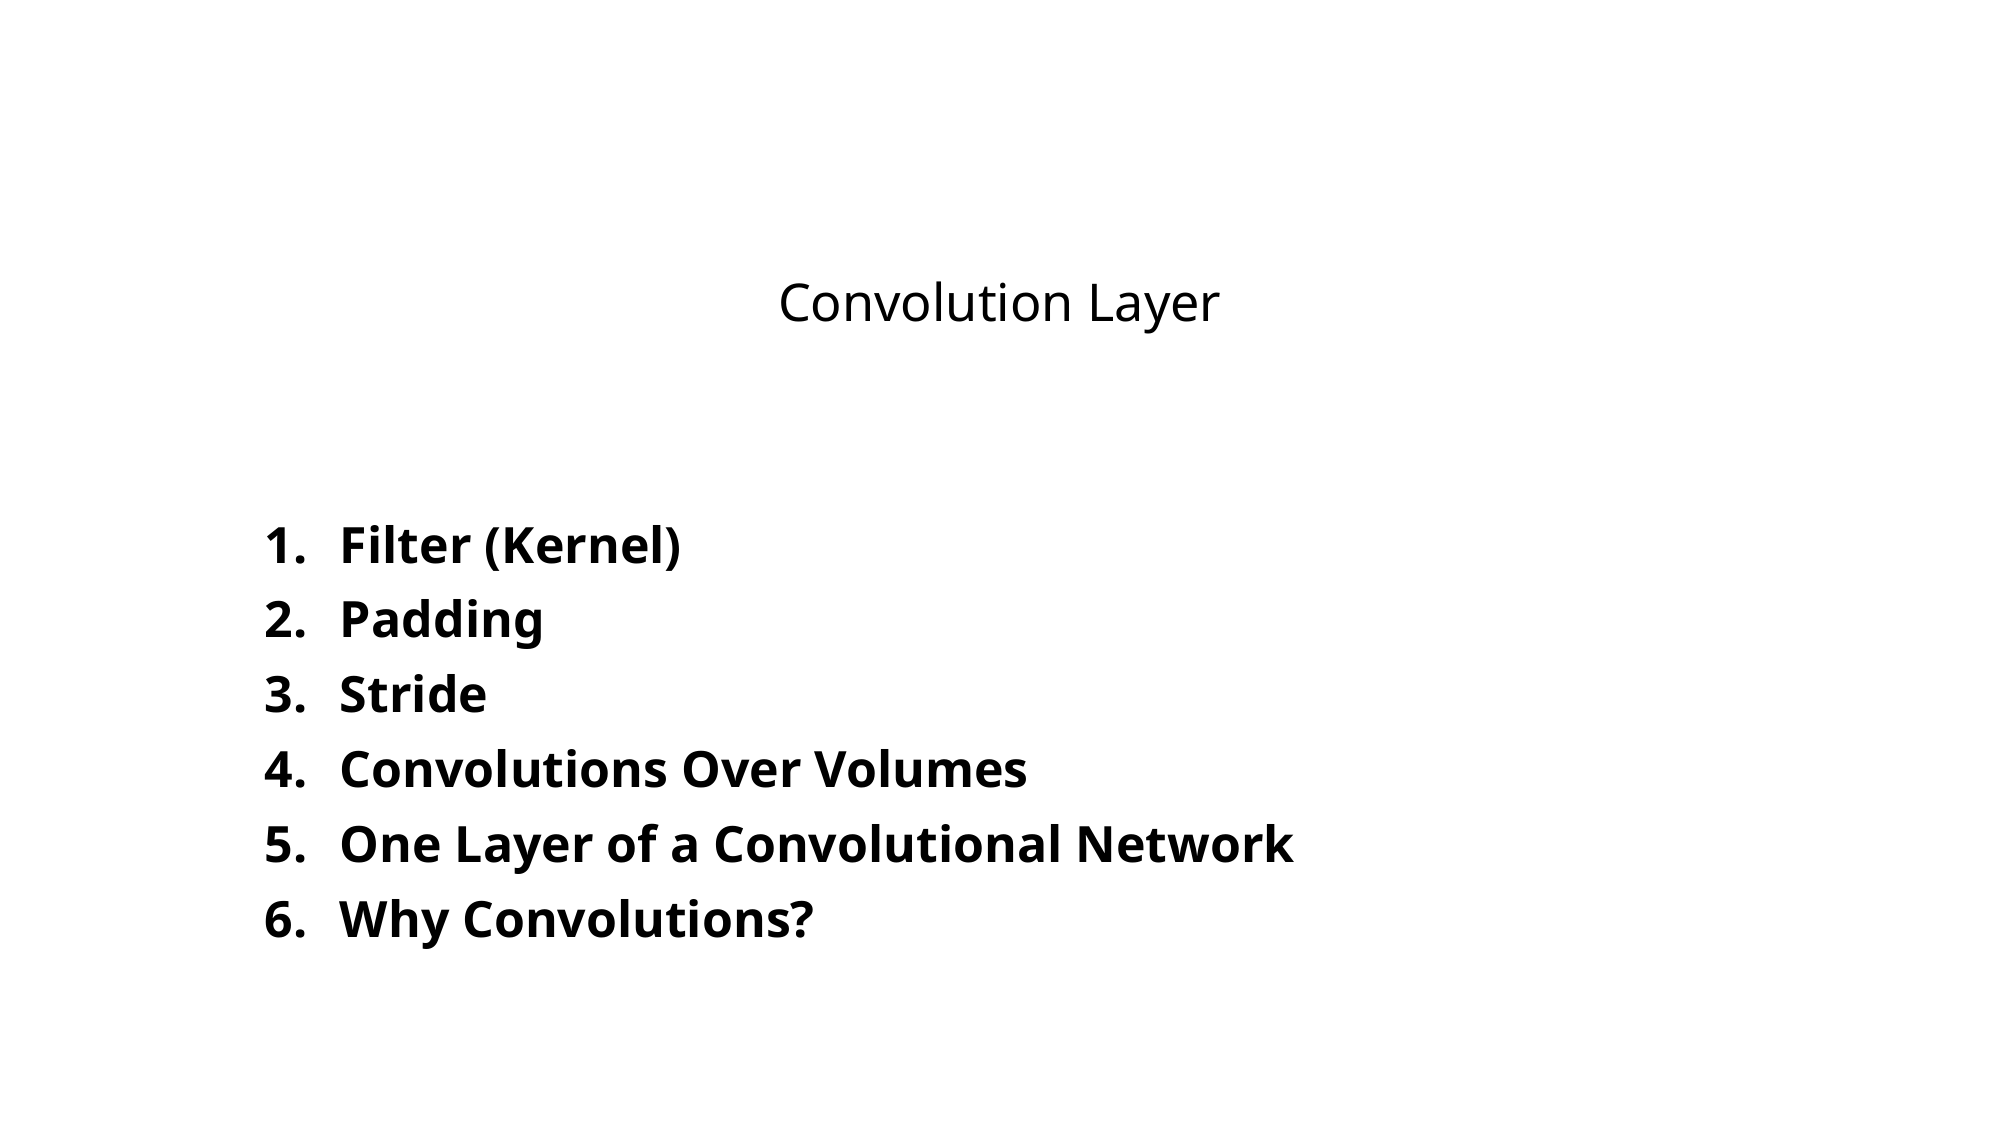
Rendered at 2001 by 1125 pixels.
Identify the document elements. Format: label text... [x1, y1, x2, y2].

title Convolution Layer [249, 184, 1750, 413]
subtitle Filter (Kernel) Padding Stride Convolutions Over Volumes One Layer of a Convolutional Network Why Convolutions? [249, 512, 1750, 963]
